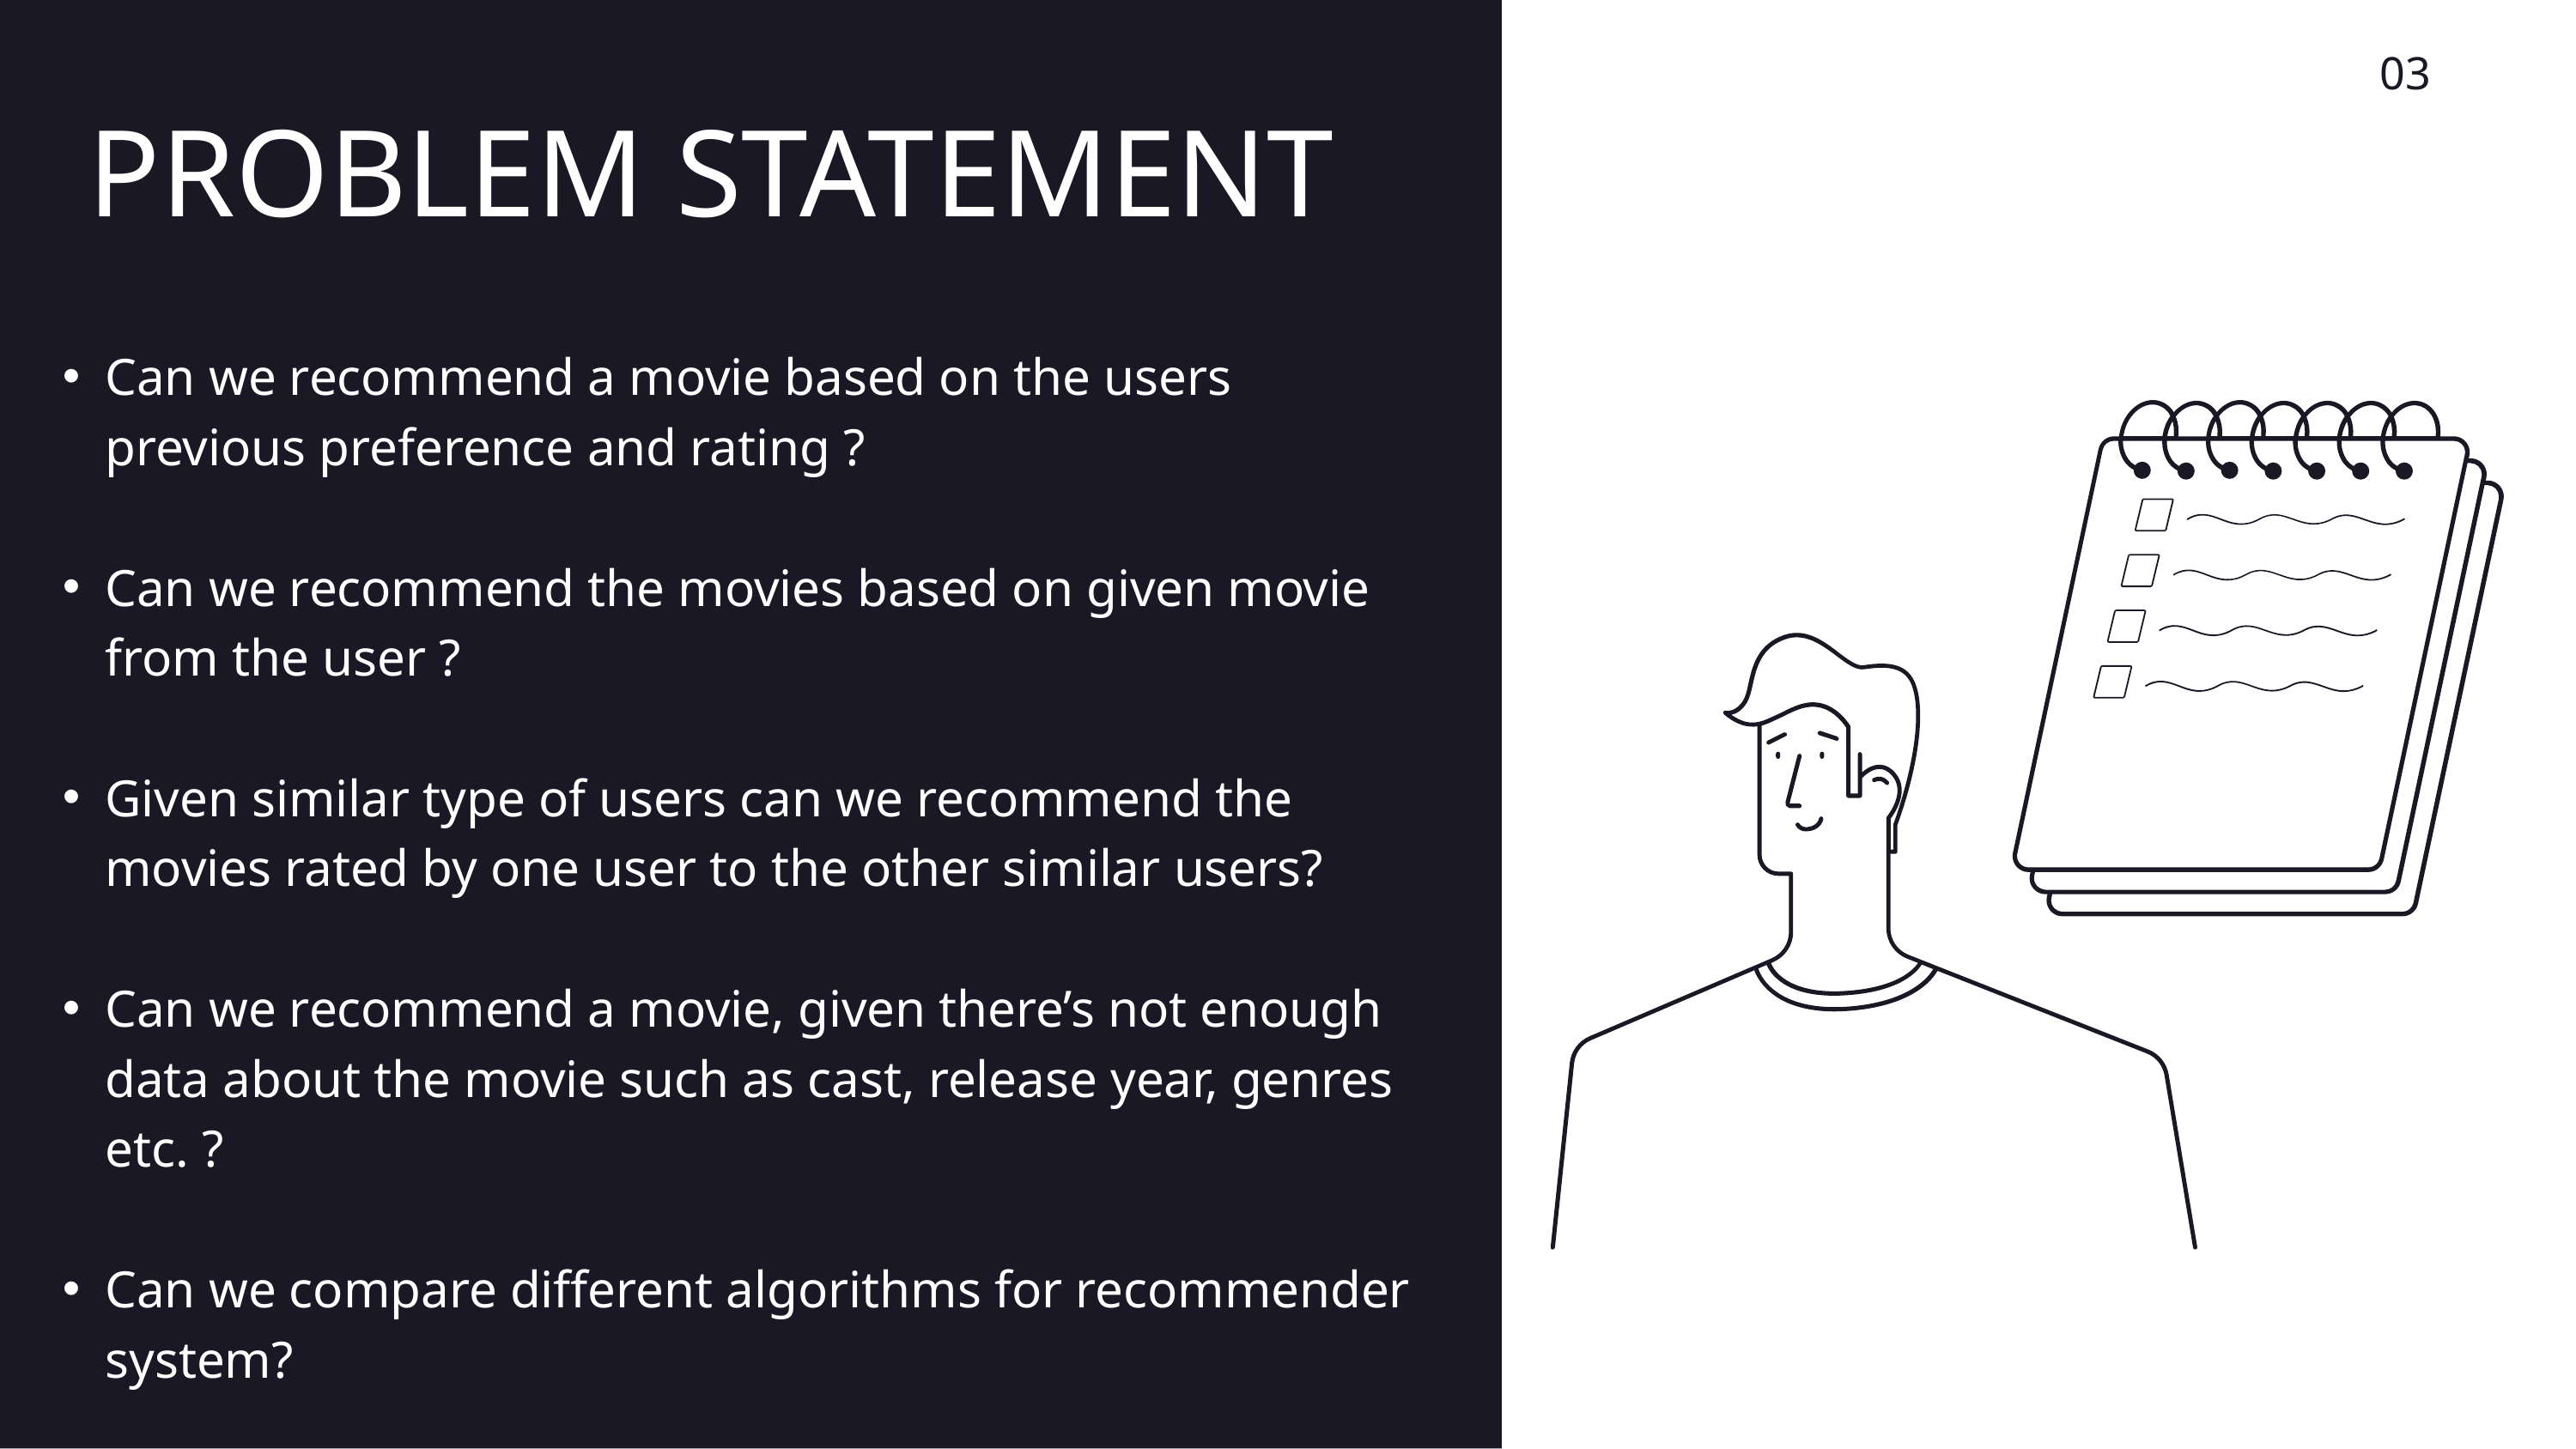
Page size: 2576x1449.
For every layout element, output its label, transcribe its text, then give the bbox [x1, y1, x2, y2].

text_box Can we recommend a movie based on the users previous preference and rating ? Can we recommend the movies based on given movie from the user ? Given similar type of users can we recommend the movies rated by one user to the other similar users? Can we recommend a movie, given there’s not enough data about the movie such as cast, release year, genres etc. ? Can we compare different algorithms for recommender system? [20, 335, 1444, 1388]
text_box [0, 0, 1502, 1449]
text_box PROBLEM STATEMENT [88, 109, 1376, 241]
text_box 03 [2251, 45, 2432, 99]
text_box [1549, 397, 2506, 1251]
